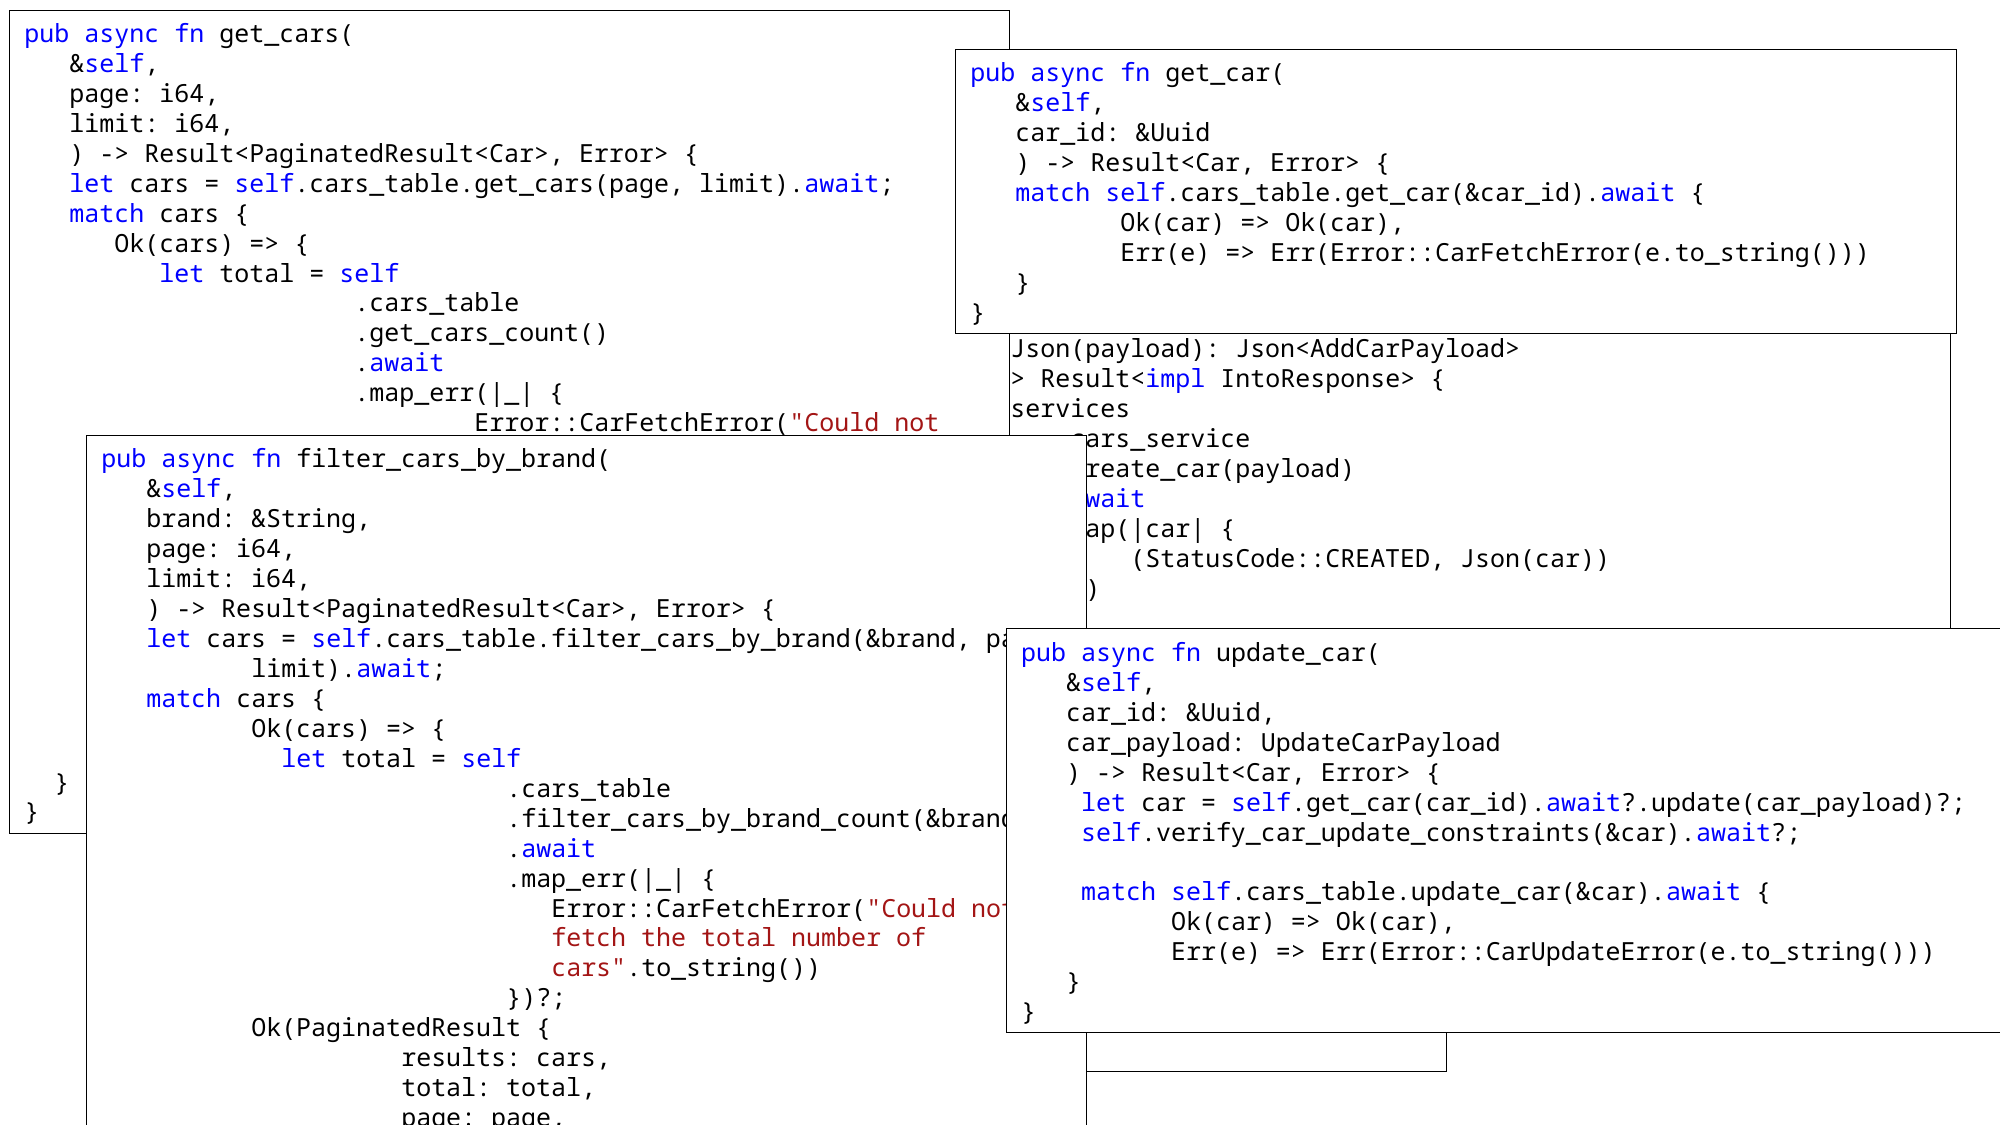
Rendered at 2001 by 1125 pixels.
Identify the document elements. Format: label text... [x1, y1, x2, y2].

text_box pub async fn create_car( State(services): State<Arc<ServicesState>>, Json(payload): Json<AddCarPayload> ) -> Result<impl IntoResponse> { services .cars_service .create_car(payload) .await .map(|car| { (StatusCode::CREATED, Json(car)) }) } [1010, 334, 1951, 628]
text_box pub async fn create_car( cars_service: CarsService, car_payload: AddCarPayload ) -> Result<Car, Error> { let car = Car::new(car_payload)?; cars_service.verify_car_creation_constraints(&car).await?; match cars_service.cars_table.create_car(&car).await { Ok(car) => Ok(car), Err(e) => Err(Error::CarCreationError(e.to_string())) } } [1087, 1033, 1447, 1072]
text_box pub async fn get_cars( &self, page: i64, limit: i64, ) -> Result<PaginatedResult<Car>, Error> { let cars = self.cars_table.get_cars(page, limit).await; match cars { Ok(cars) => { let total = self .cars_table .get_cars_count() .await .map_err(|_| { Error::CarFetchError("Could not fetch the total number of cars".to_string()) })?; Ok(PaginatedResult { results: cars, total: total, page: page, page_size: limit, }) } Err(e) => Err(Error::CarFetchError(e.to_string())), } } [9, 10, 1010, 834]
text_box pub async fn filter_cars_by_brand( &self, brand: &String, page: i64, limit: i64, ) -> Result<PaginatedResult<Car>, Error> { let cars = self.cars_table.filter_cars_by_brand(&brand, page, limit).await; match cars { Ok(cars) => { let total = self .cars_table .filter_cars_by_brand_count(&brand) .await .map_err(|_| { Error::CarFetchError("Could not fetch the total number of cars".to_string()) })?; Ok(PaginatedResult { results: cars, total: total, page: page, page_size: limit, }) } Err(e) => Err(Error::CarFetchError(e.to_string())), } } [86, 435, 1087, 1125]
text_box pub async fn update_car( &self, car_id: &Uuid, car_payload: UpdateCarPayload ) -> Result<Car, Error> { let car = self.get_car(car_id).await?.update(car_payload)?; self.verify_car_update_constraints(&car).await?; match self.cars_table.update_car(&car).await { Ok(car) => Ok(car), Err(e) => Err(Error::CarUpdateError(e.to_string())) } } [1006, 628, 2000, 1033]
text_box pub async fn get_car( &self, car_id: &Uuid ) -> Result<Car, Error> { match self.cars_table.get_car(&car_id).await { Ok(car) => Ok(car), Err(e) => Err(Error::CarFetchError(e.to_string())) } } [955, 49, 1957, 334]
